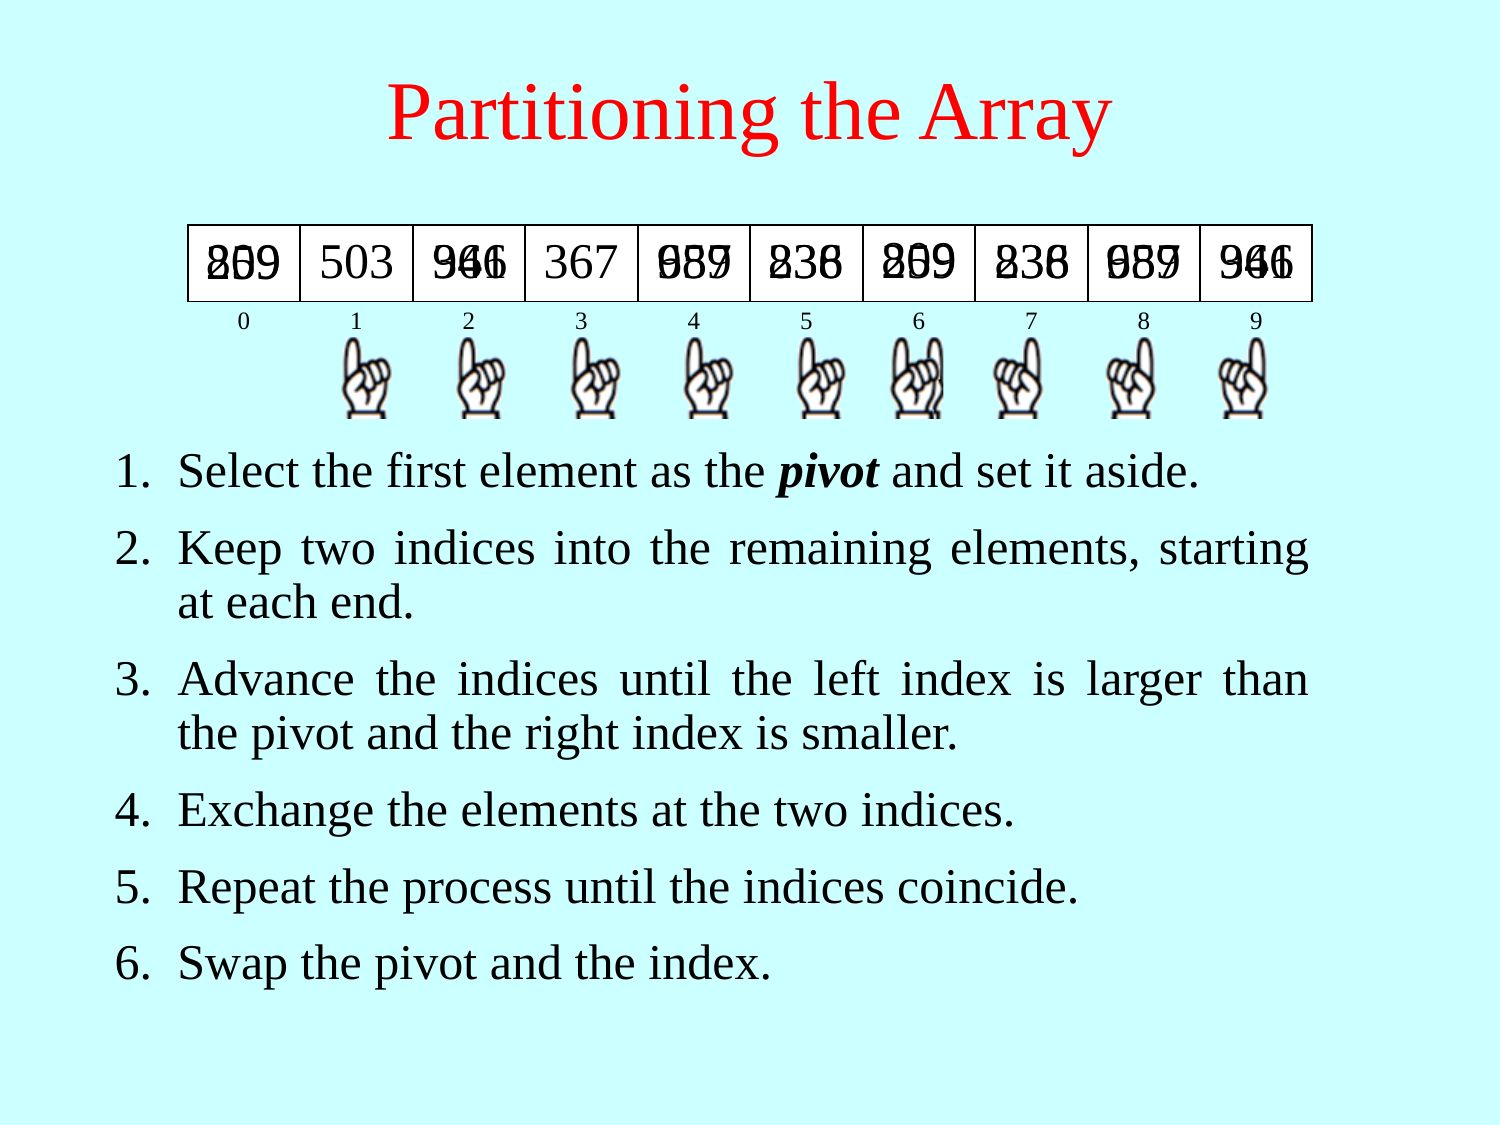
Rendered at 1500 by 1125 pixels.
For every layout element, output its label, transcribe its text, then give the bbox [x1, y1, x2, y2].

picture [1100, 337, 1161, 419]
text_box [1301, 297, 1313, 302]
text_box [99, 513, 1326, 640]
picture [791, 337, 853, 419]
text_box 838 [976, 227, 1088, 295]
text_box 236 [749, 227, 862, 295]
picture [451, 337, 513, 419]
text_box 987 [1088, 227, 1200, 295]
picture [1212, 343, 1273, 419]
text_box 367 [526, 227, 637, 295]
text_box 659 [638, 227, 749, 295]
text_box 361 [413, 227, 526, 295]
picture [565, 337, 627, 419]
picture [887, 337, 948, 419]
picture [337, 343, 398, 419]
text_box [99, 437, 1326, 509]
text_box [99, 929, 1326, 1001]
text_box 946 [1200, 227, 1313, 297]
title Partitioning the Array [0, 12, 1500, 201]
text_box [975, 224, 1087, 295]
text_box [99, 852, 1326, 924]
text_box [199, 297, 1301, 343]
text_box 809 [862, 226, 975, 295]
text_box [637, 224, 750, 295]
picture [987, 337, 1048, 419]
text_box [99, 644, 1326, 771]
text_box 259 [187, 229, 300, 299]
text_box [99, 775, 1326, 848]
text_box 503 [300, 227, 413, 295]
picture [679, 337, 740, 419]
